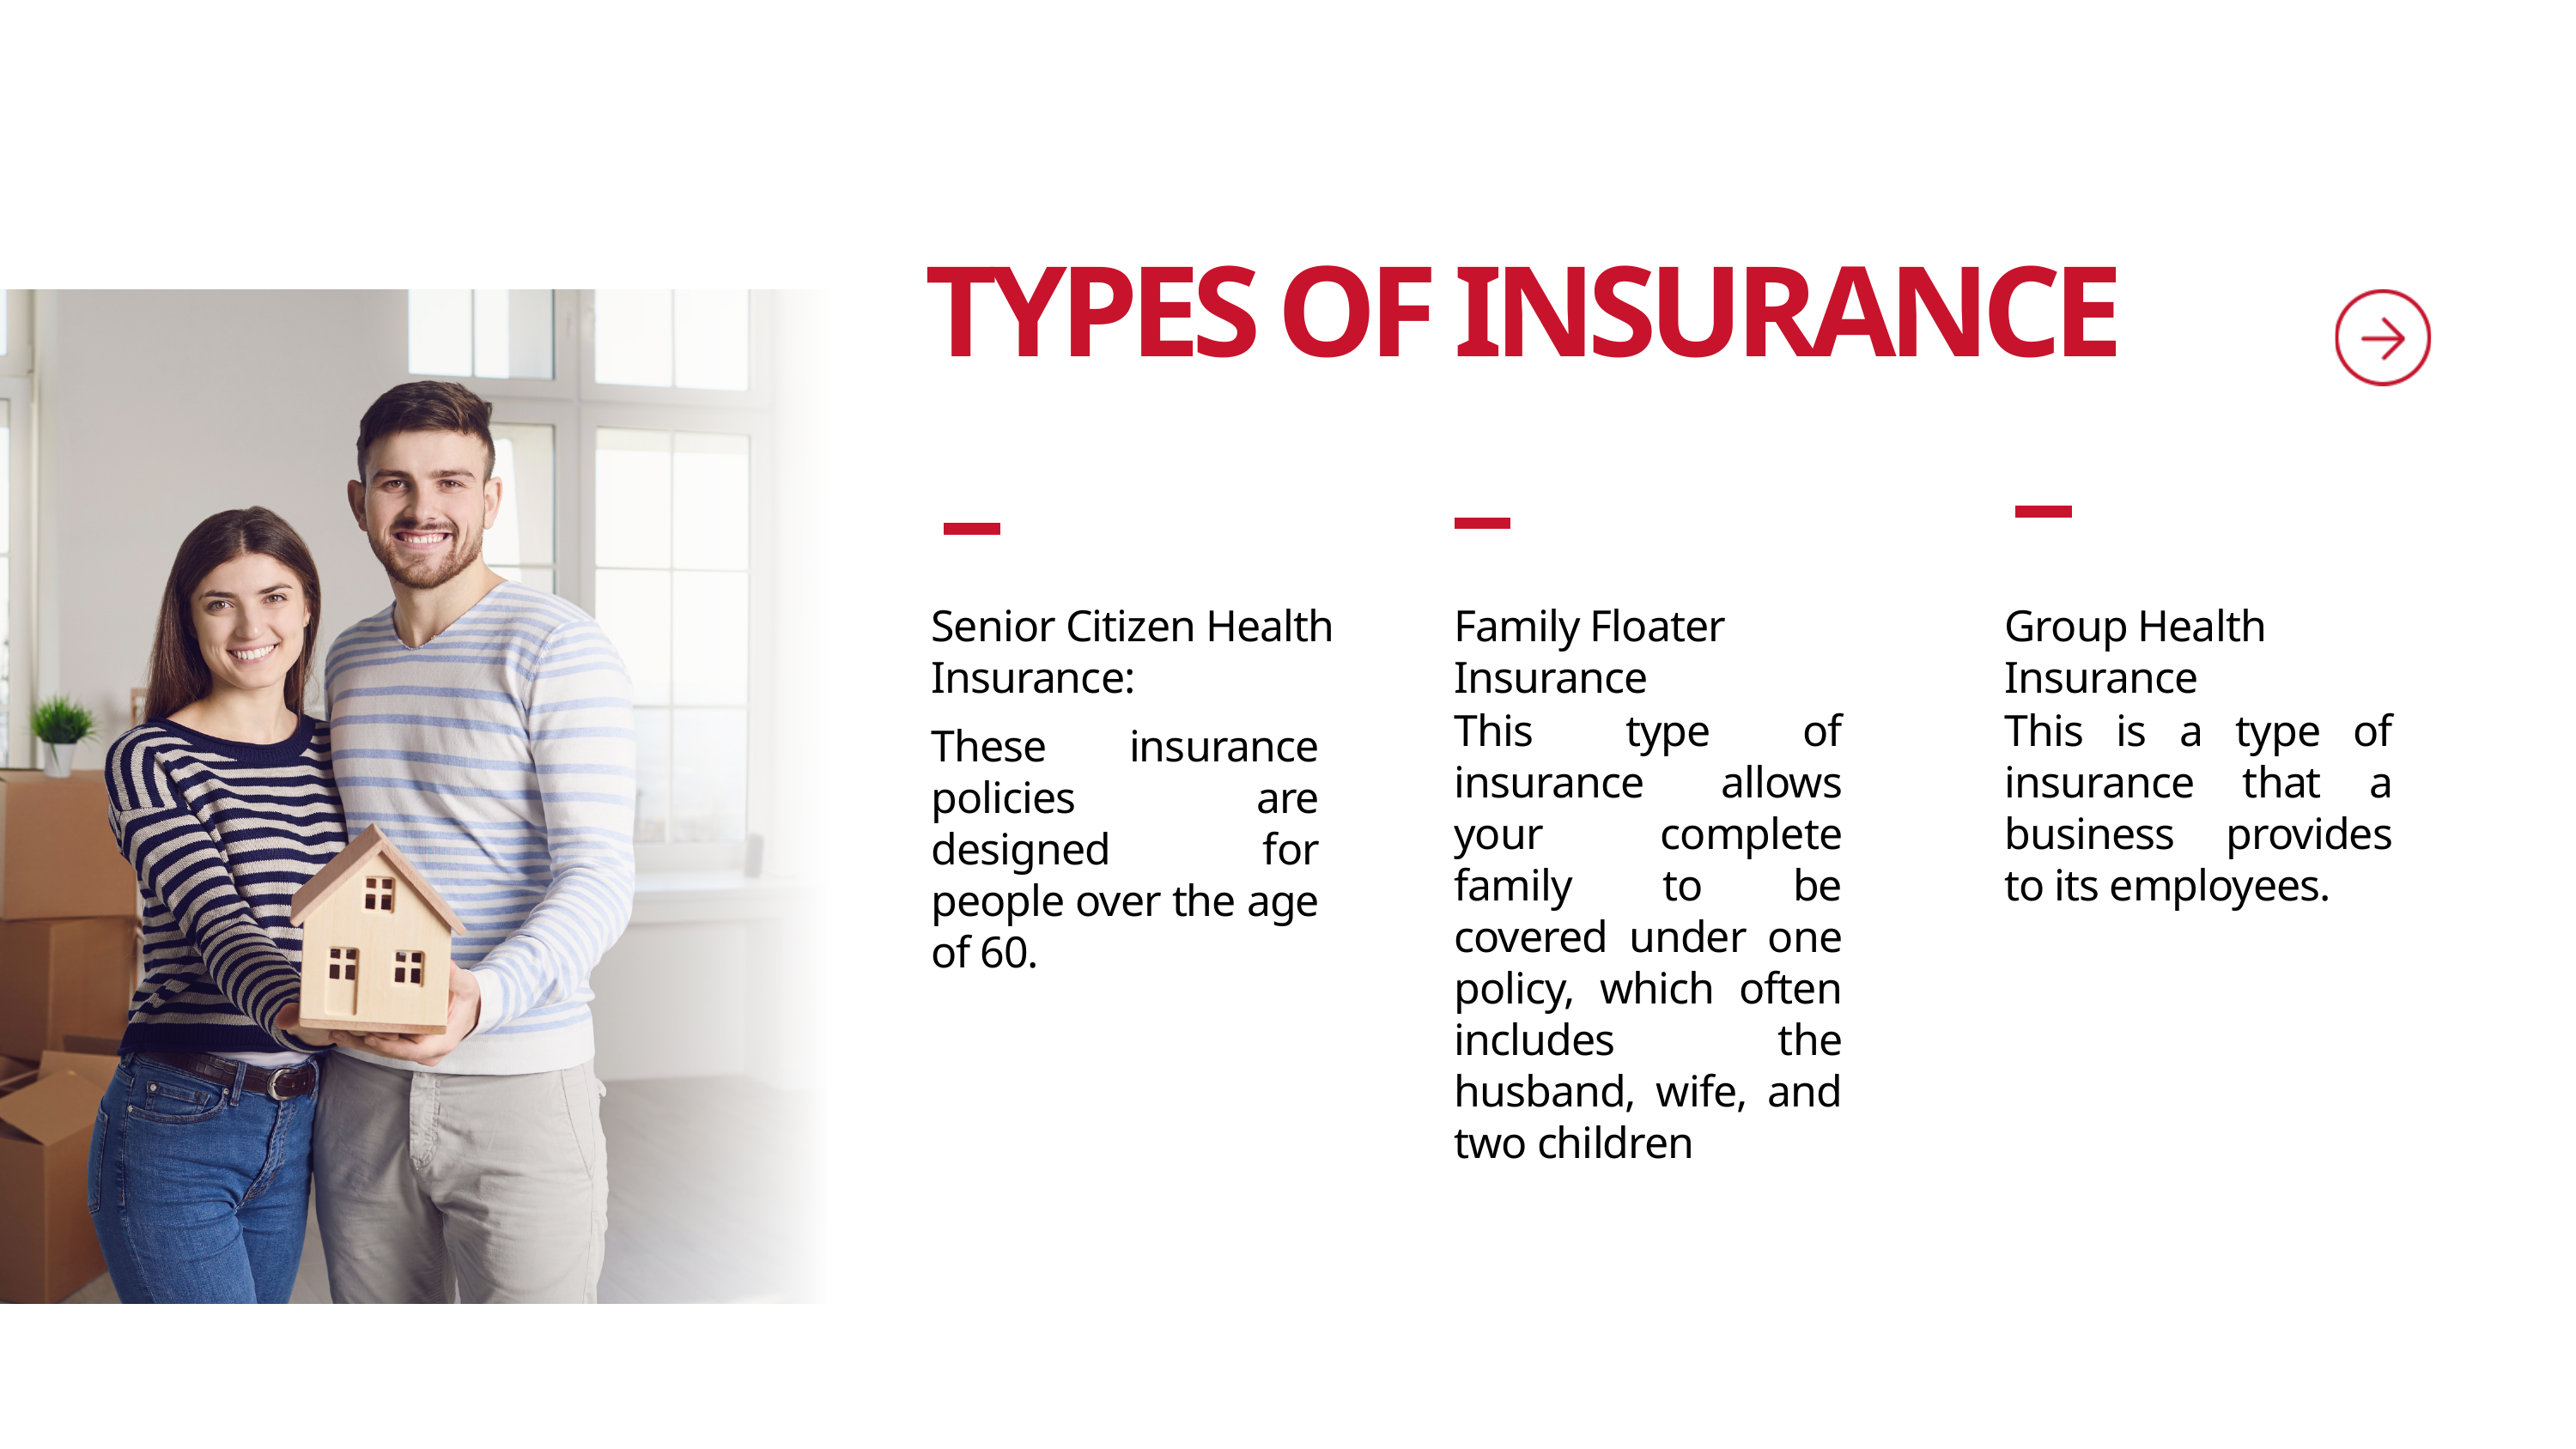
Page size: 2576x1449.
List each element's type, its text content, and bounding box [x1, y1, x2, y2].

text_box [0, 289, 501, 1304]
text_box Senior Citizen Health Insurance: [931, 598, 1401, 754]
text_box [1454, 517, 1511, 530]
text_box [2335, 289, 2432, 386]
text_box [505, 278, 829, 1315]
text_box This is a type of insurance that a business provides to its employees. [2004, 703, 2393, 961]
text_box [2014, 505, 2072, 518]
text_box Family Floater Insurance [1454, 598, 1912, 754]
text_box TYPES OF INSURANCE [714, 256, 2336, 382]
text_box Group Health Insurance [2004, 598, 2470, 754]
text_box These insurance policies are designed for people over the age of 60. [931, 718, 1319, 1028]
text_box This type of insurance allows your complete family to be covered under one policy, which often includes the husband, wife, and two children [1454, 703, 1843, 1167]
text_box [943, 523, 1001, 536]
